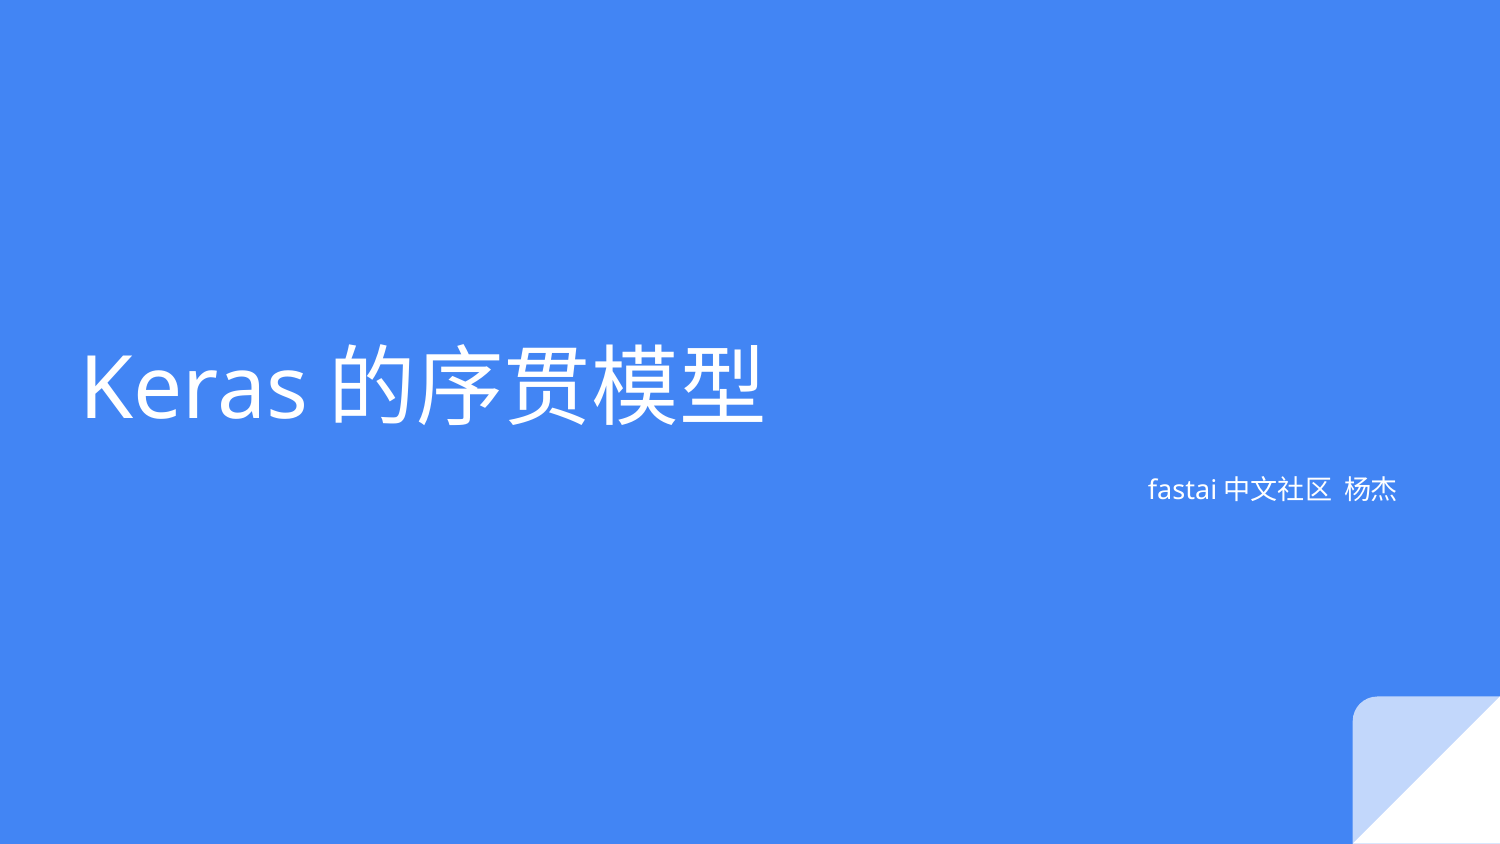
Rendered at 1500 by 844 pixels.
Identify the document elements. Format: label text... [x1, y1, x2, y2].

subtitle fastai中文社区 杨杰 [63, 457, 1414, 530]
title Keras的序贯模型 [63, 297, 1414, 453]
